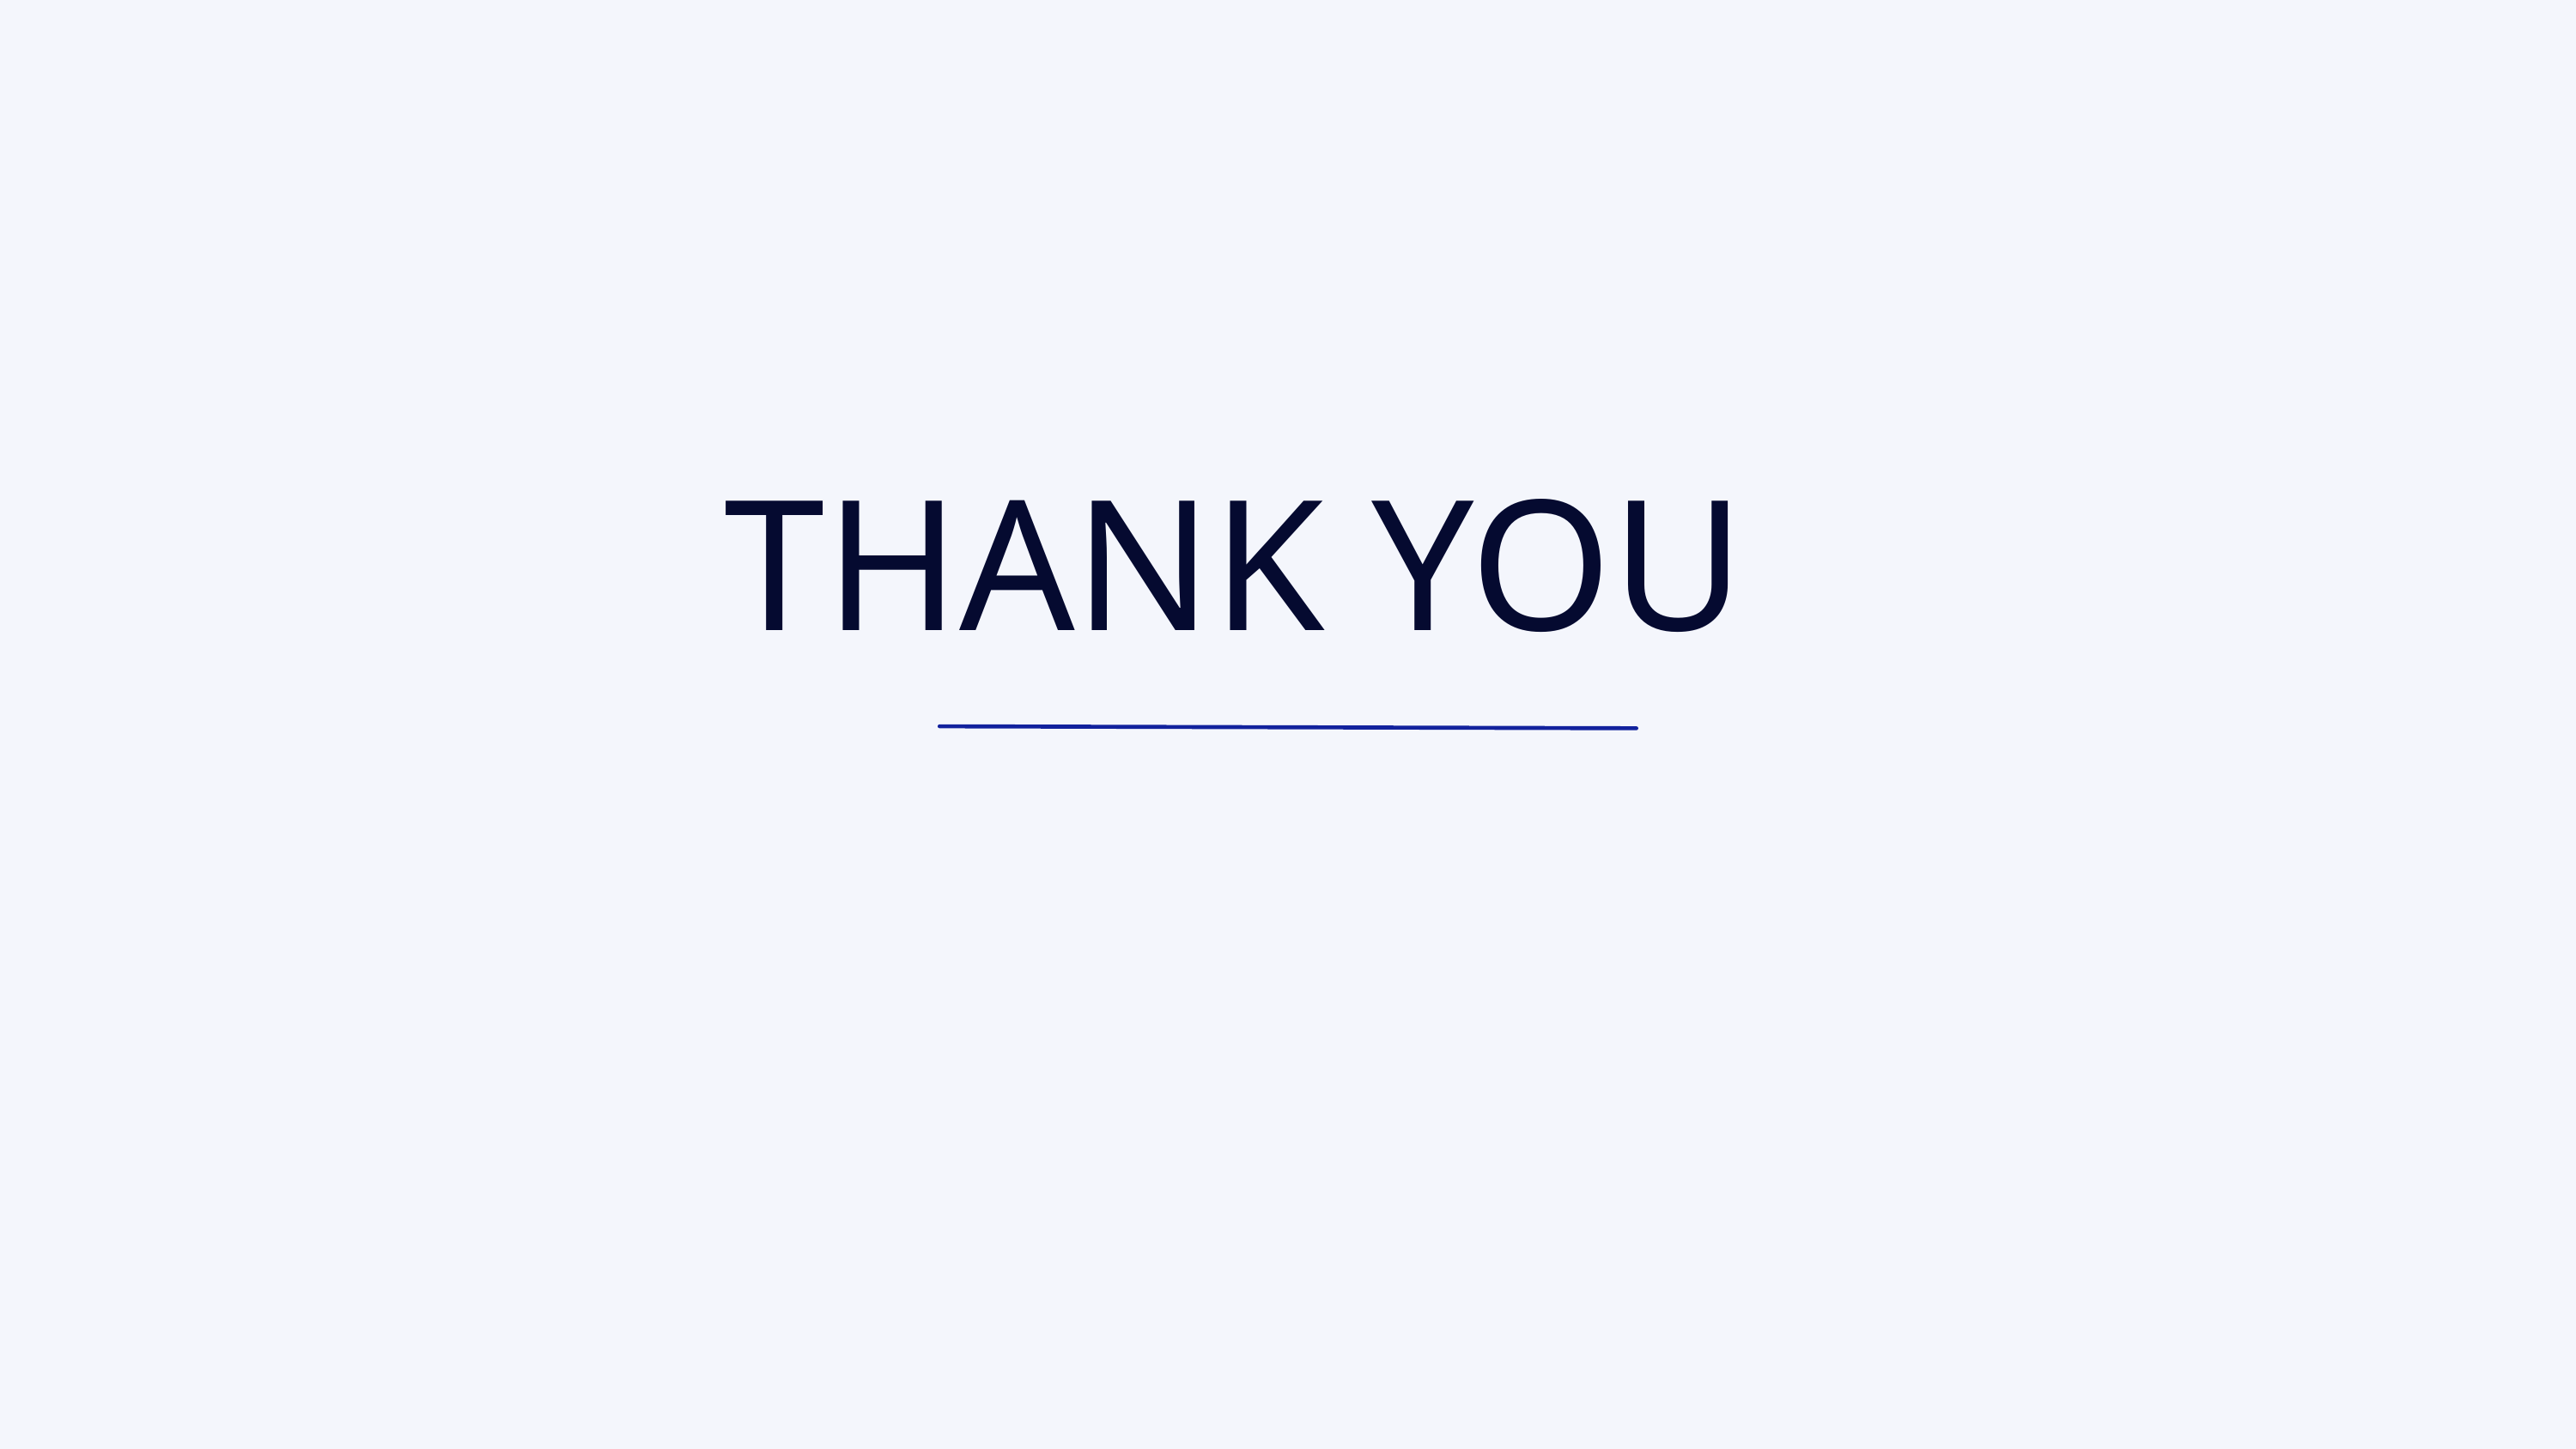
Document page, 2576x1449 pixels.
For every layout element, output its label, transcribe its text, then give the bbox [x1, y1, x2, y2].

text_box THANK YOU [724, 485, 1852, 667]
